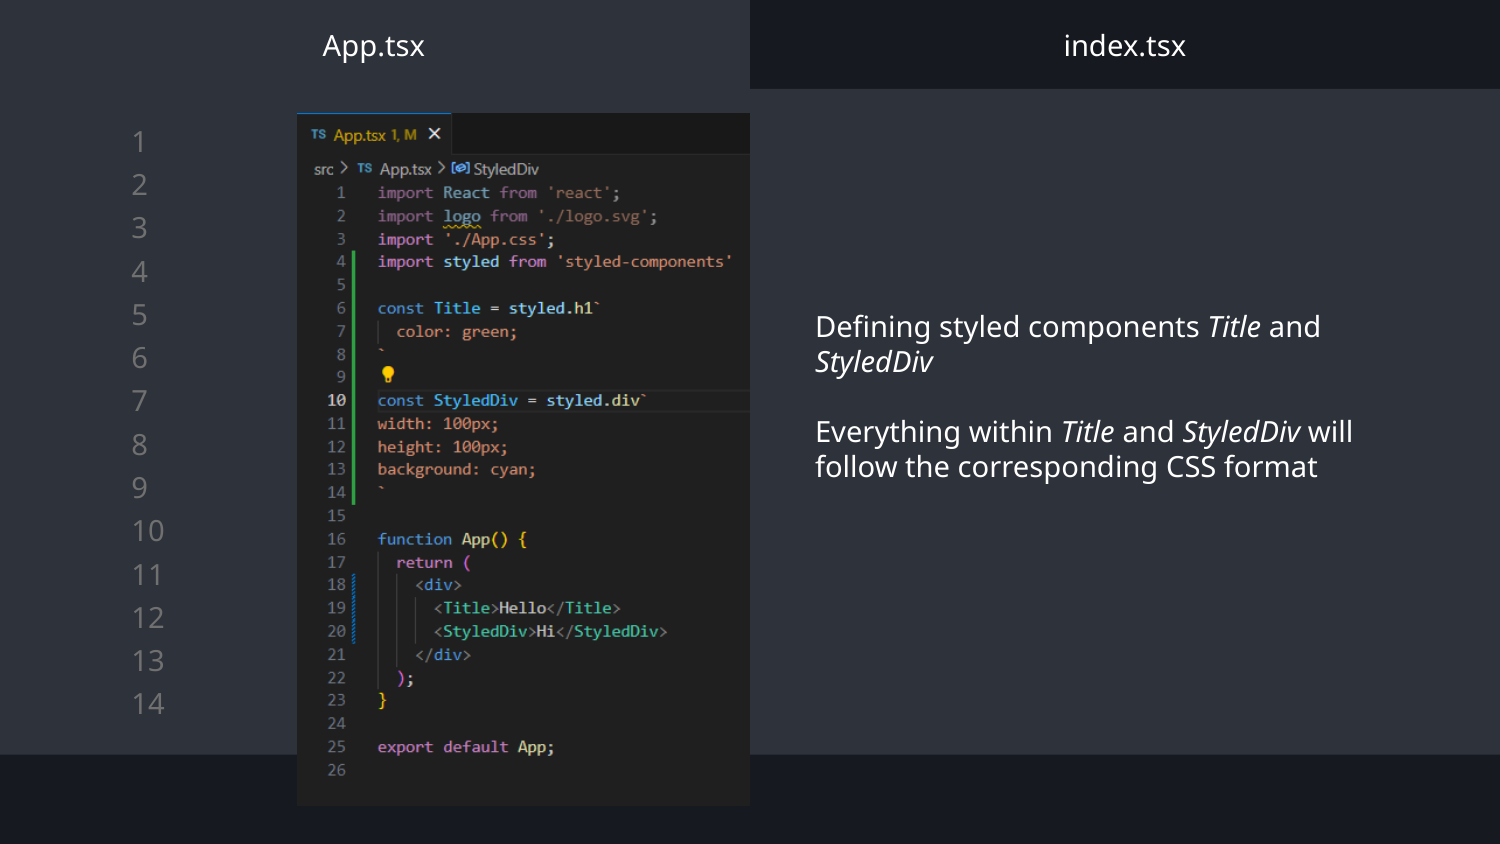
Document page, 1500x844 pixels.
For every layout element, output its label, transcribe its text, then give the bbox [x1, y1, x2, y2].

text_box Defining styled components Title and StyledDiv Everything within Title and StyledDiv will follow the corresponding CSS format [799, 293, 1421, 550]
subtitle App.tsx [0, 15, 749, 74]
subtitle index.tsx [750, 15, 1500, 74]
picture [297, 113, 751, 807]
